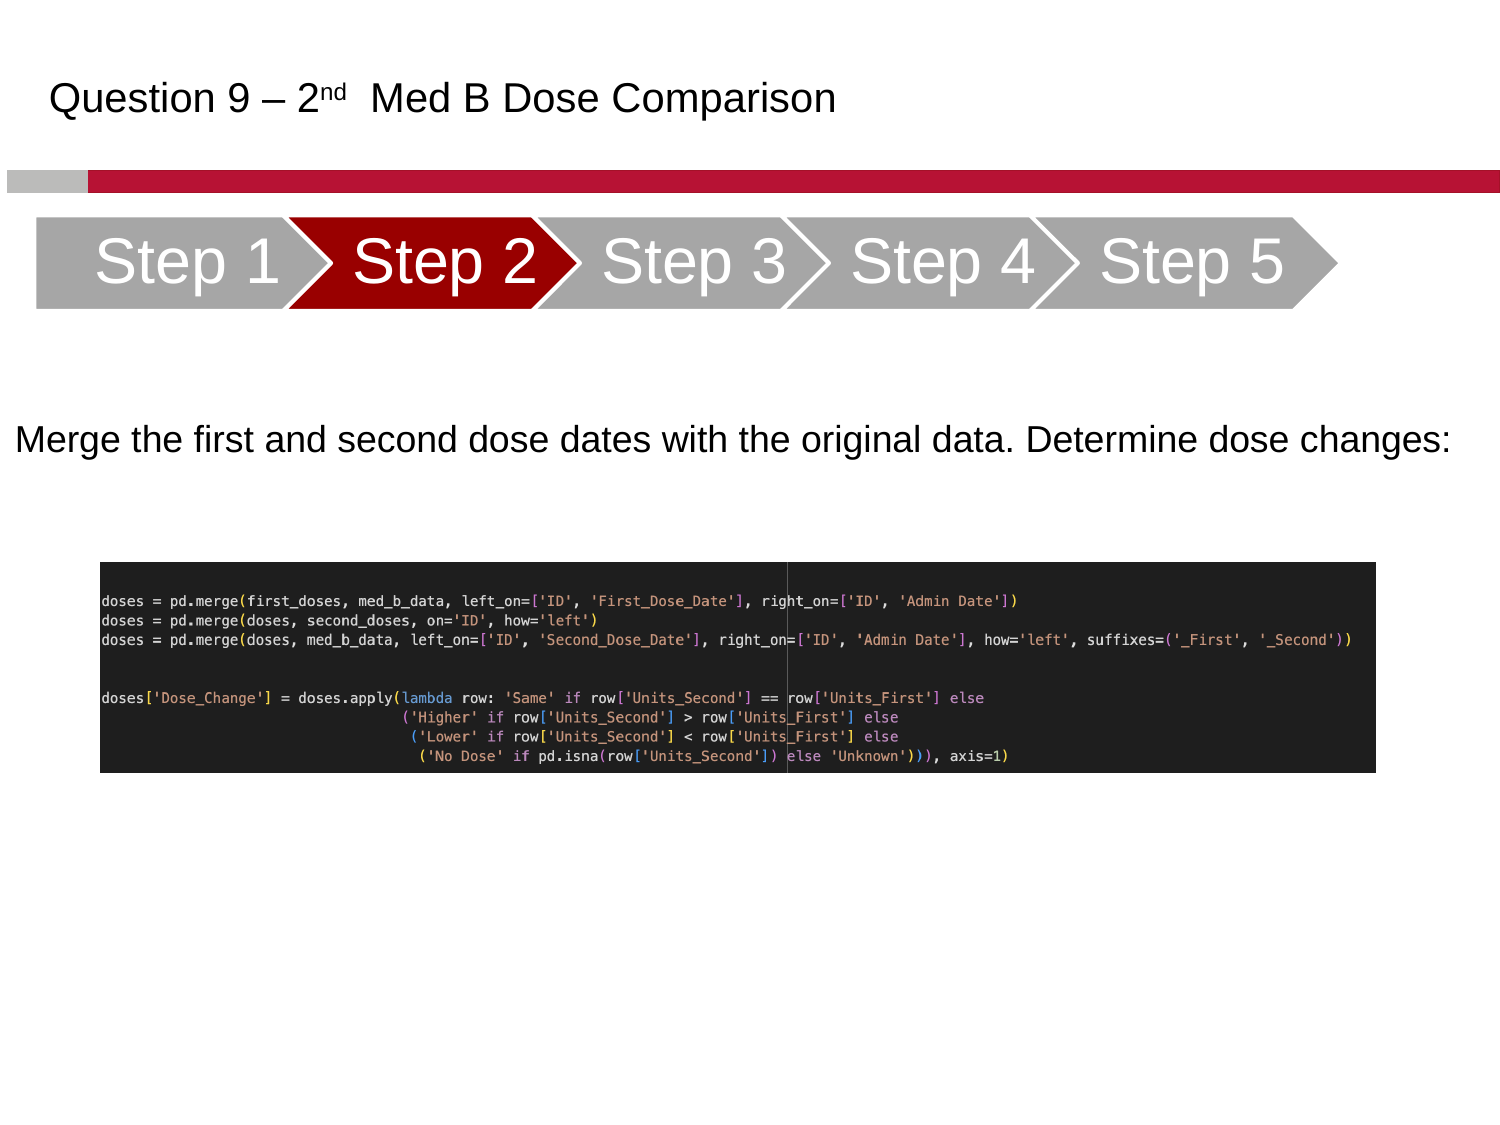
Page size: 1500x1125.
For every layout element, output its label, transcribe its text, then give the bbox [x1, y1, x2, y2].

text_box Question 9 – 2nd Med B Dose Comparison [34, 63, 1500, 129]
text_box Merge the first and second dose dates with the original data. Determine dose changes: [0, 407, 1500, 513]
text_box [33, 214, 1342, 312]
picture [100, 562, 1376, 774]
